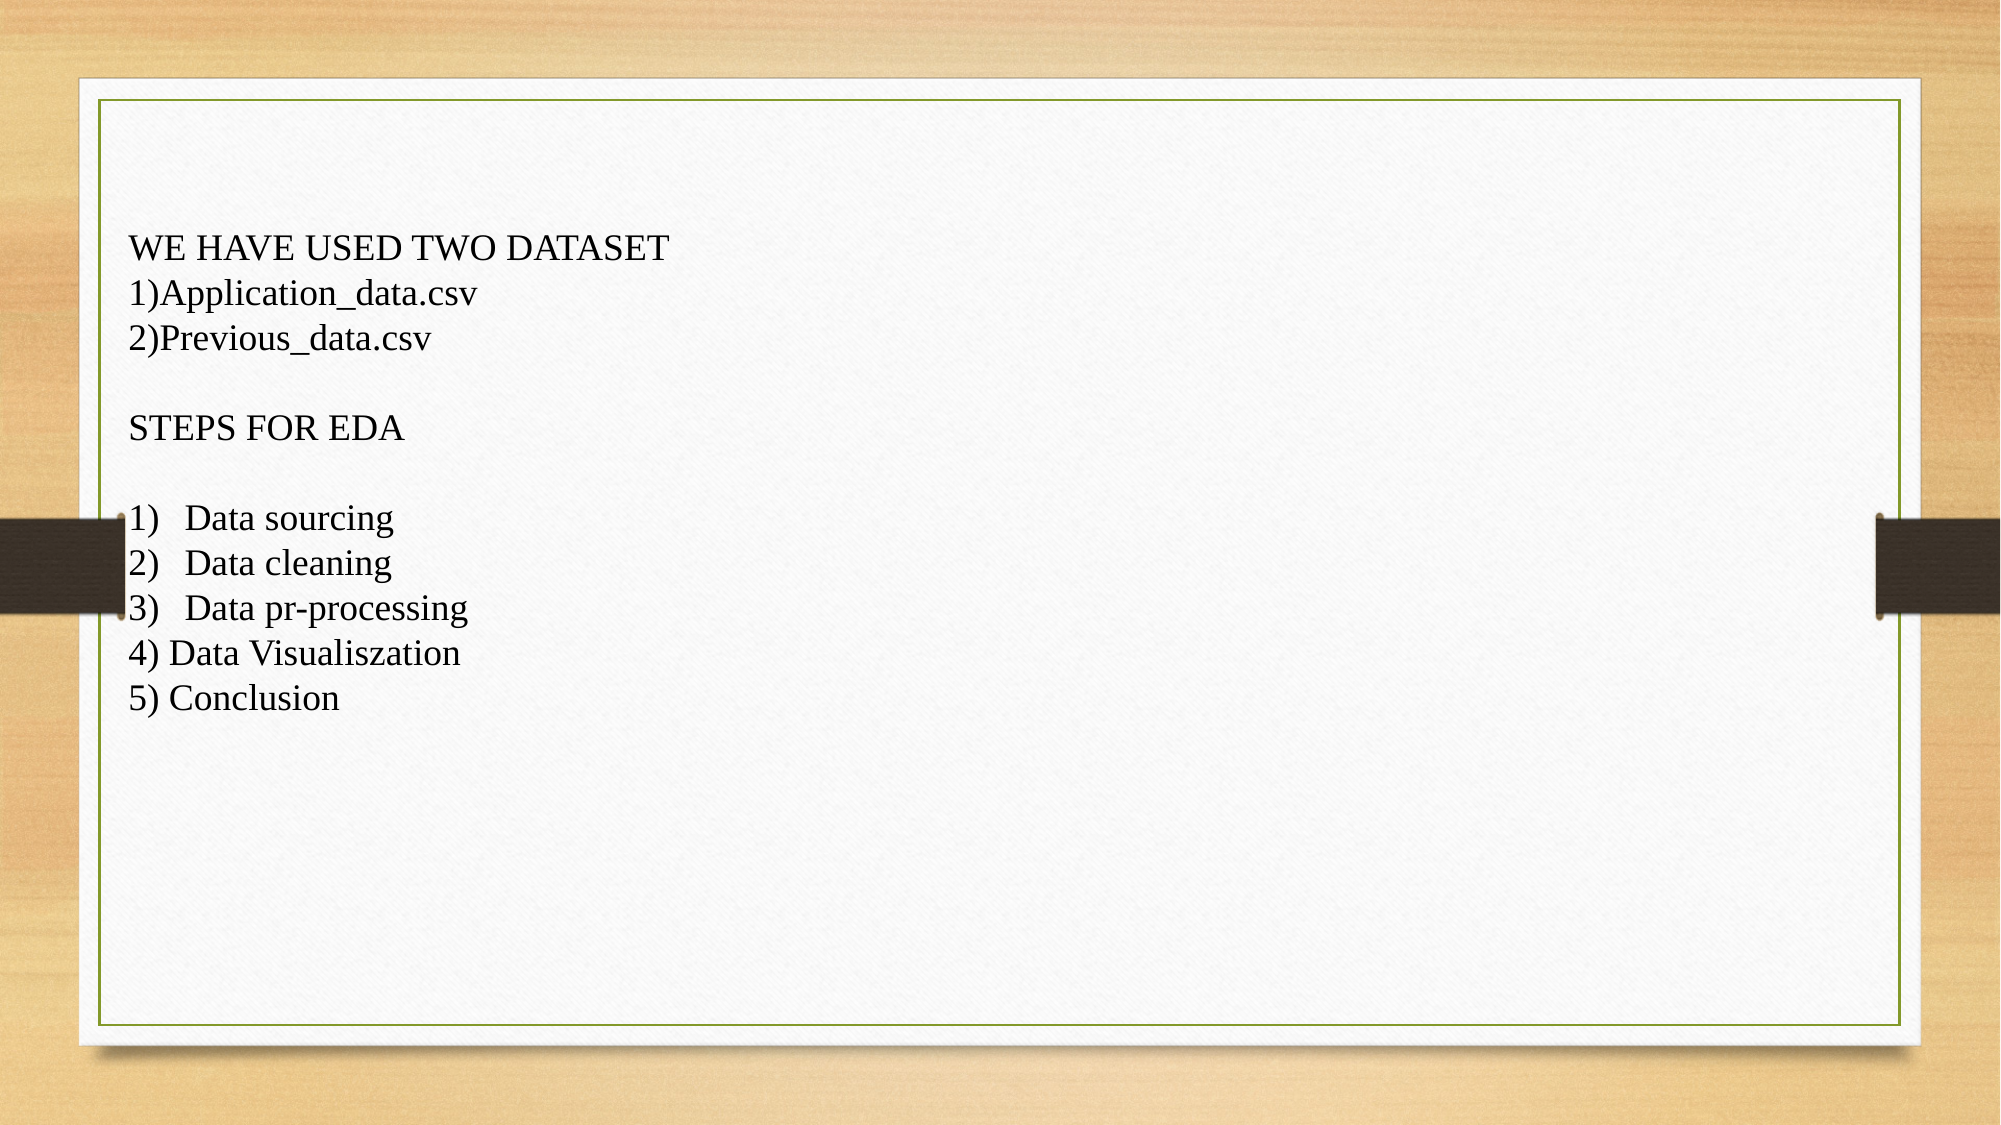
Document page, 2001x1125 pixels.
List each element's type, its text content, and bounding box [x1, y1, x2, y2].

text_box WE HAVE USED TWO DATASET 1)Application_data.csv 2)Previous_data.csv STEPS FOR EDA Data sourcing Data cleaning Data pr-processing 4) Data Visualiszation 5) Conclusion [113, 80, 1913, 815]
picture [0, 0, 2001, 1125]
